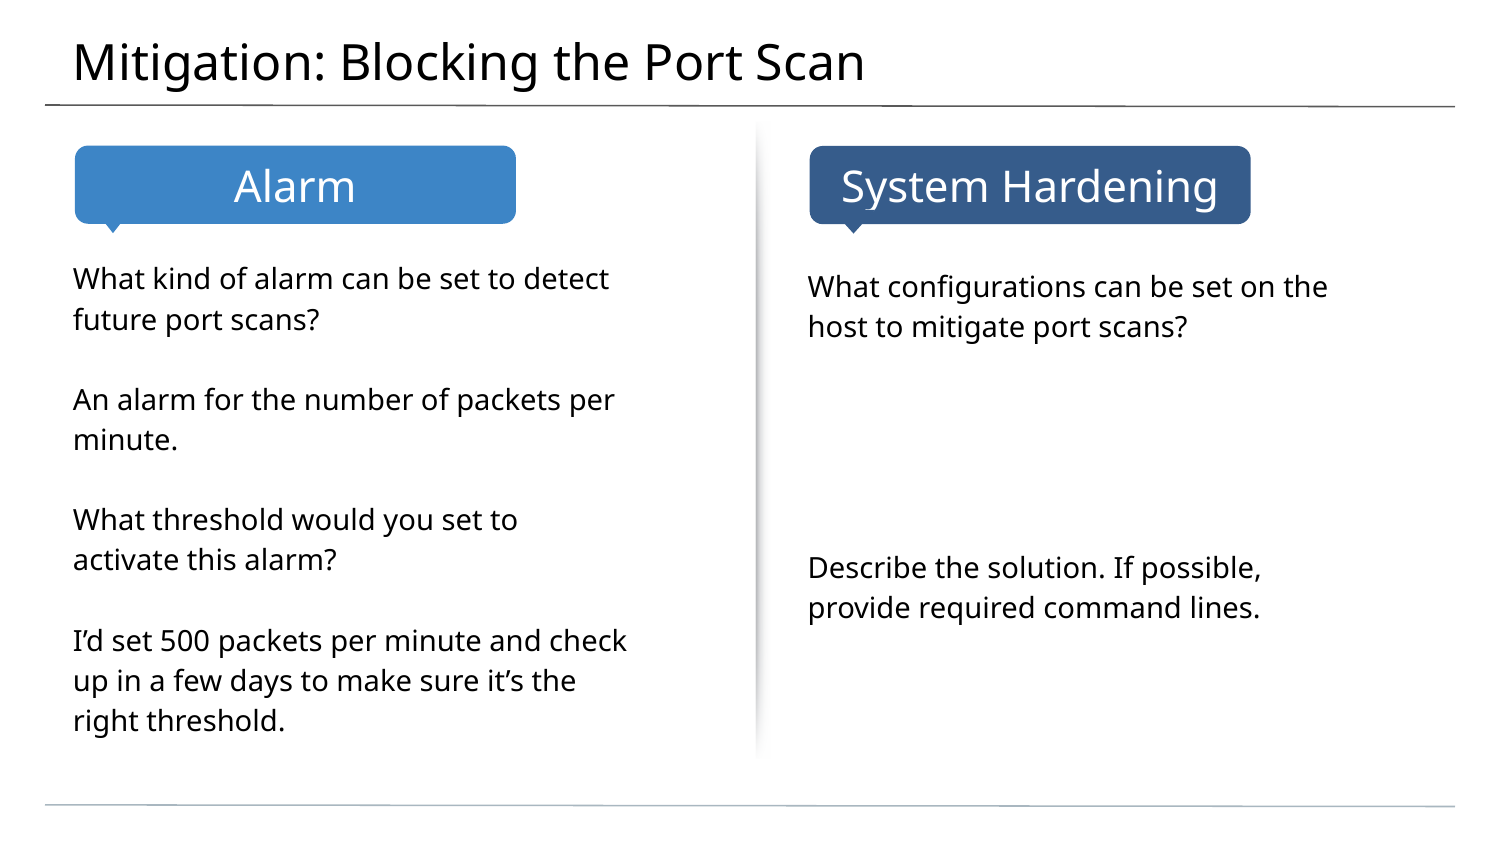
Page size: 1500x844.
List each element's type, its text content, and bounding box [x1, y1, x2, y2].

title Mitigation: Blocking the Port Scan [0, 0, 1500, 88]
subtitle What configurations can be set on the host to mitigate port scans? Describe the solution. If possible, provide required command lines. [732, 263, 1438, 805]
picture [703, 107, 839, 782]
subtitle What kind of alarm can be set to detect future port scans? An alarm for the number of packets per minute. What threshold would you set to activate this alarm? I’d set 500 packets per minute and check up in a few days to make sure it’s the right threshold. [0, 255, 704, 764]
